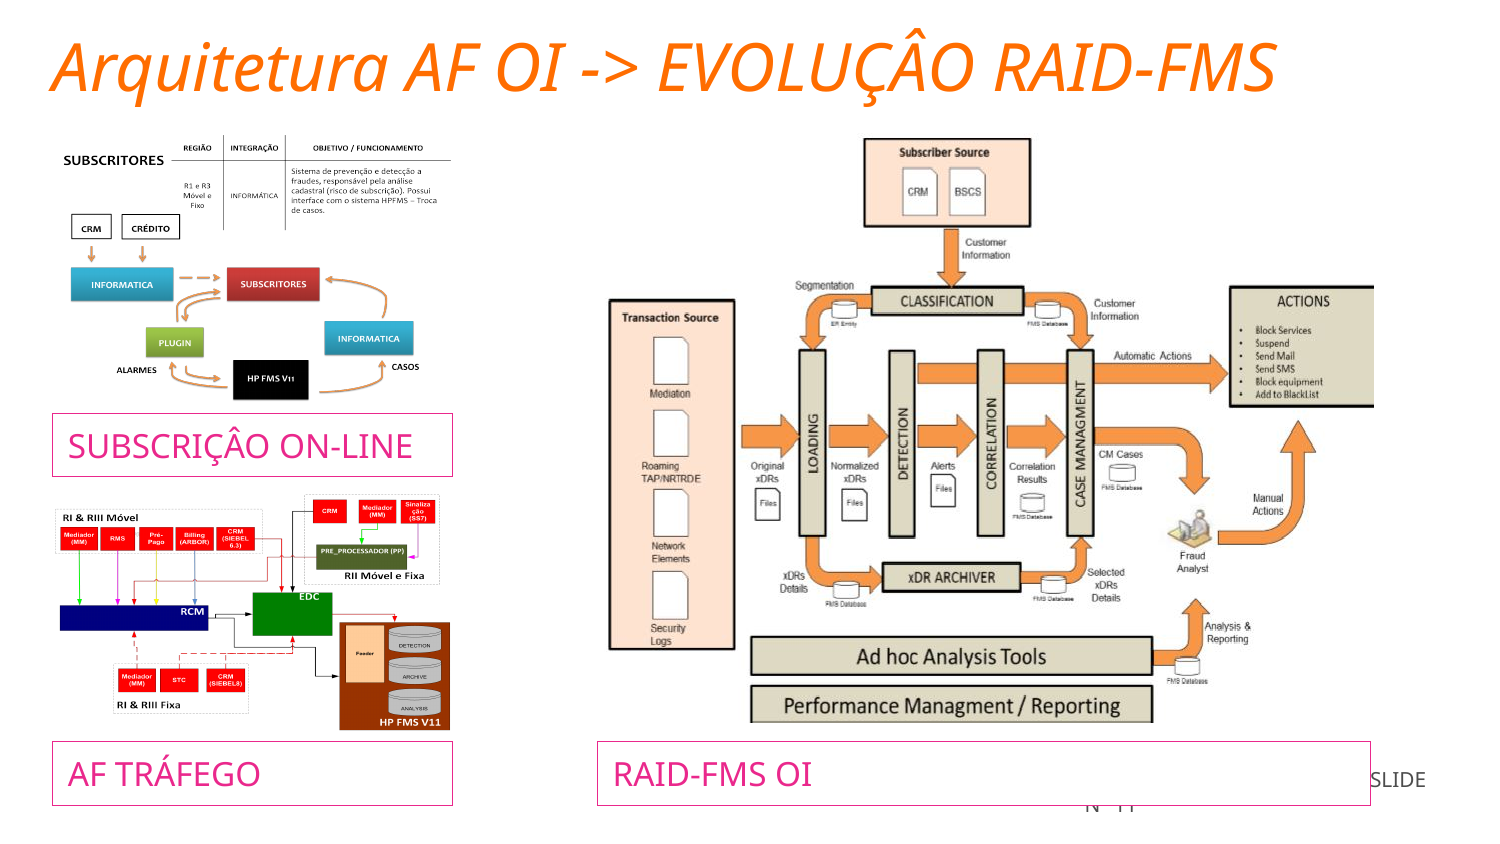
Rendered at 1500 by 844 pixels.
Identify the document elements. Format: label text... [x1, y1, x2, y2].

picture [604, 120, 1378, 737]
picture [52, 135, 455, 402]
title Arquitetura AF OI -> EVOLUÇÂO RAID-FMS [52, 29, 1414, 168]
list RAID-FMS OI [597, 741, 1371, 806]
list SUBSCRIÇÂO ON-LINE [52, 413, 453, 477]
list AF TRÁFEGO [52, 741, 453, 806]
picture [52, 494, 455, 732]
